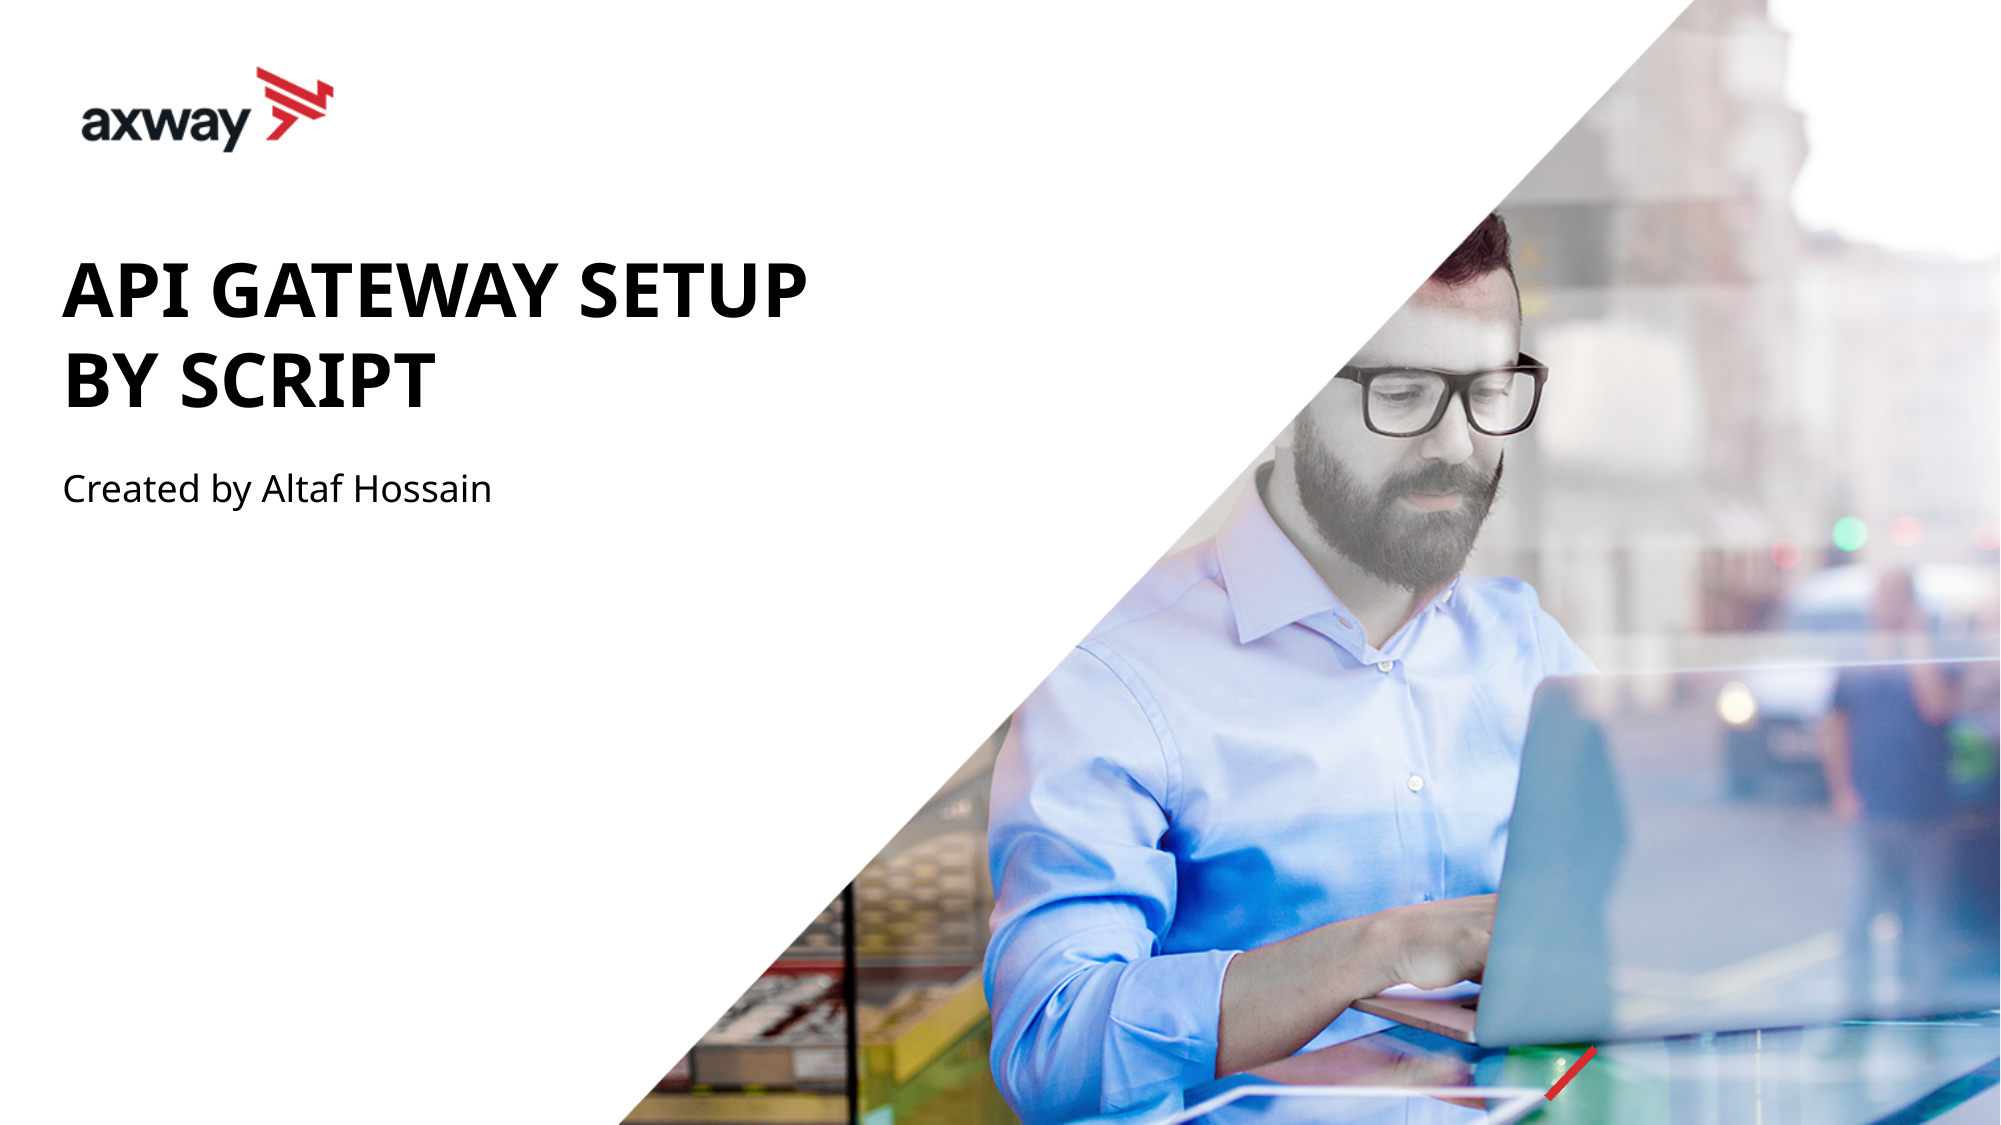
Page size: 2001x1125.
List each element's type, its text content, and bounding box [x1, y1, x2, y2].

picture [0, 0, 2001, 1125]
subtitle Created by Altaf Hossain [62, 457, 634, 678]
title API GATEWAY SETUP BY SCRIPT [62, 228, 894, 431]
